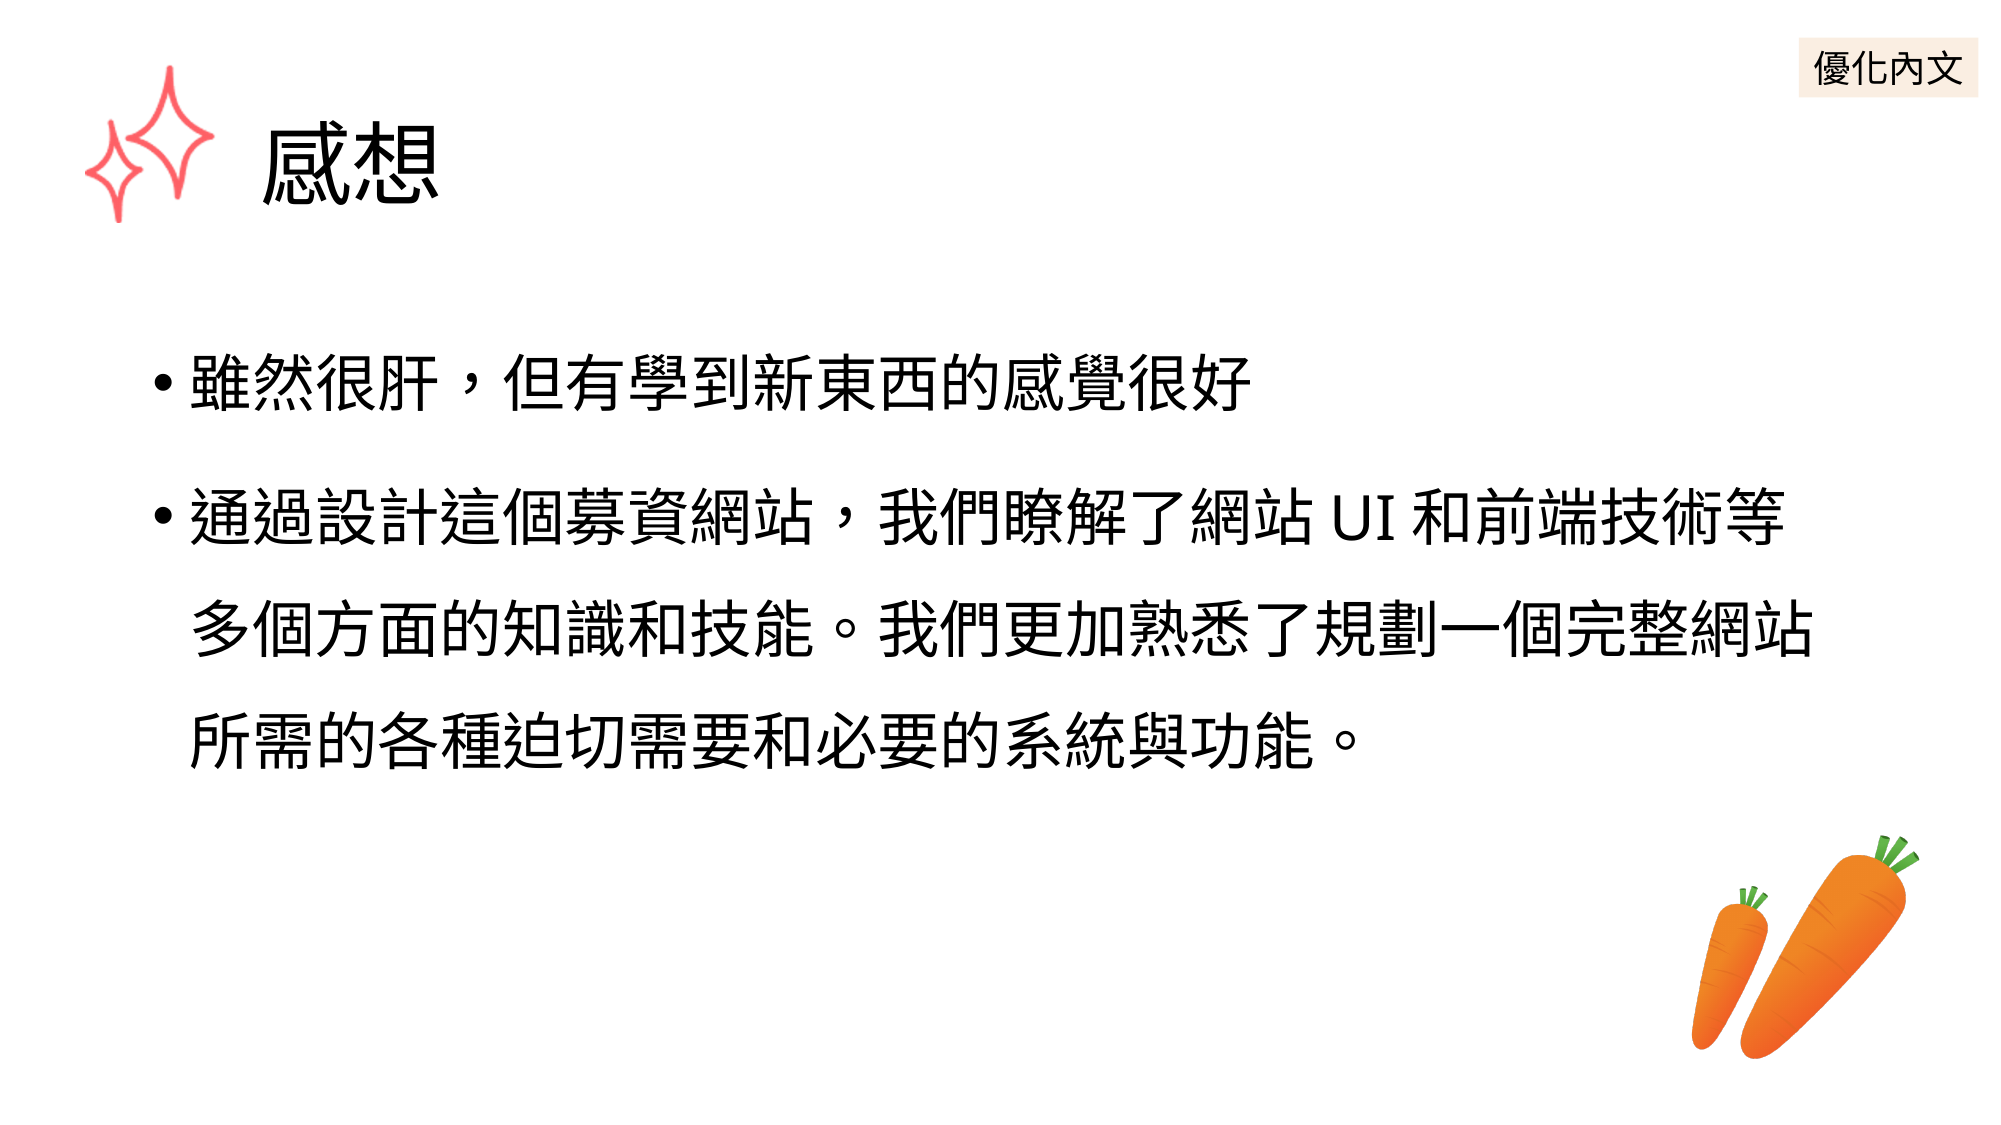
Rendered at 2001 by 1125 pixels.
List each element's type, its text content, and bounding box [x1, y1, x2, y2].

list 雖然很肝，但有學到新東西的感覺很好 通過設計這個募資網站，我們瞭解了網站UI和前端技術等多個方面的知識和技能。我們更加熟悉了規劃一個完整網站所需的各種迫切需要和必要的系統與功能。 [137, 299, 1863, 1014]
picture [1674, 815, 1940, 1082]
text_box 優化內文 [1798, 37, 1979, 98]
title 感想 [244, 59, 1863, 278]
picture [85, 59, 230, 223]
